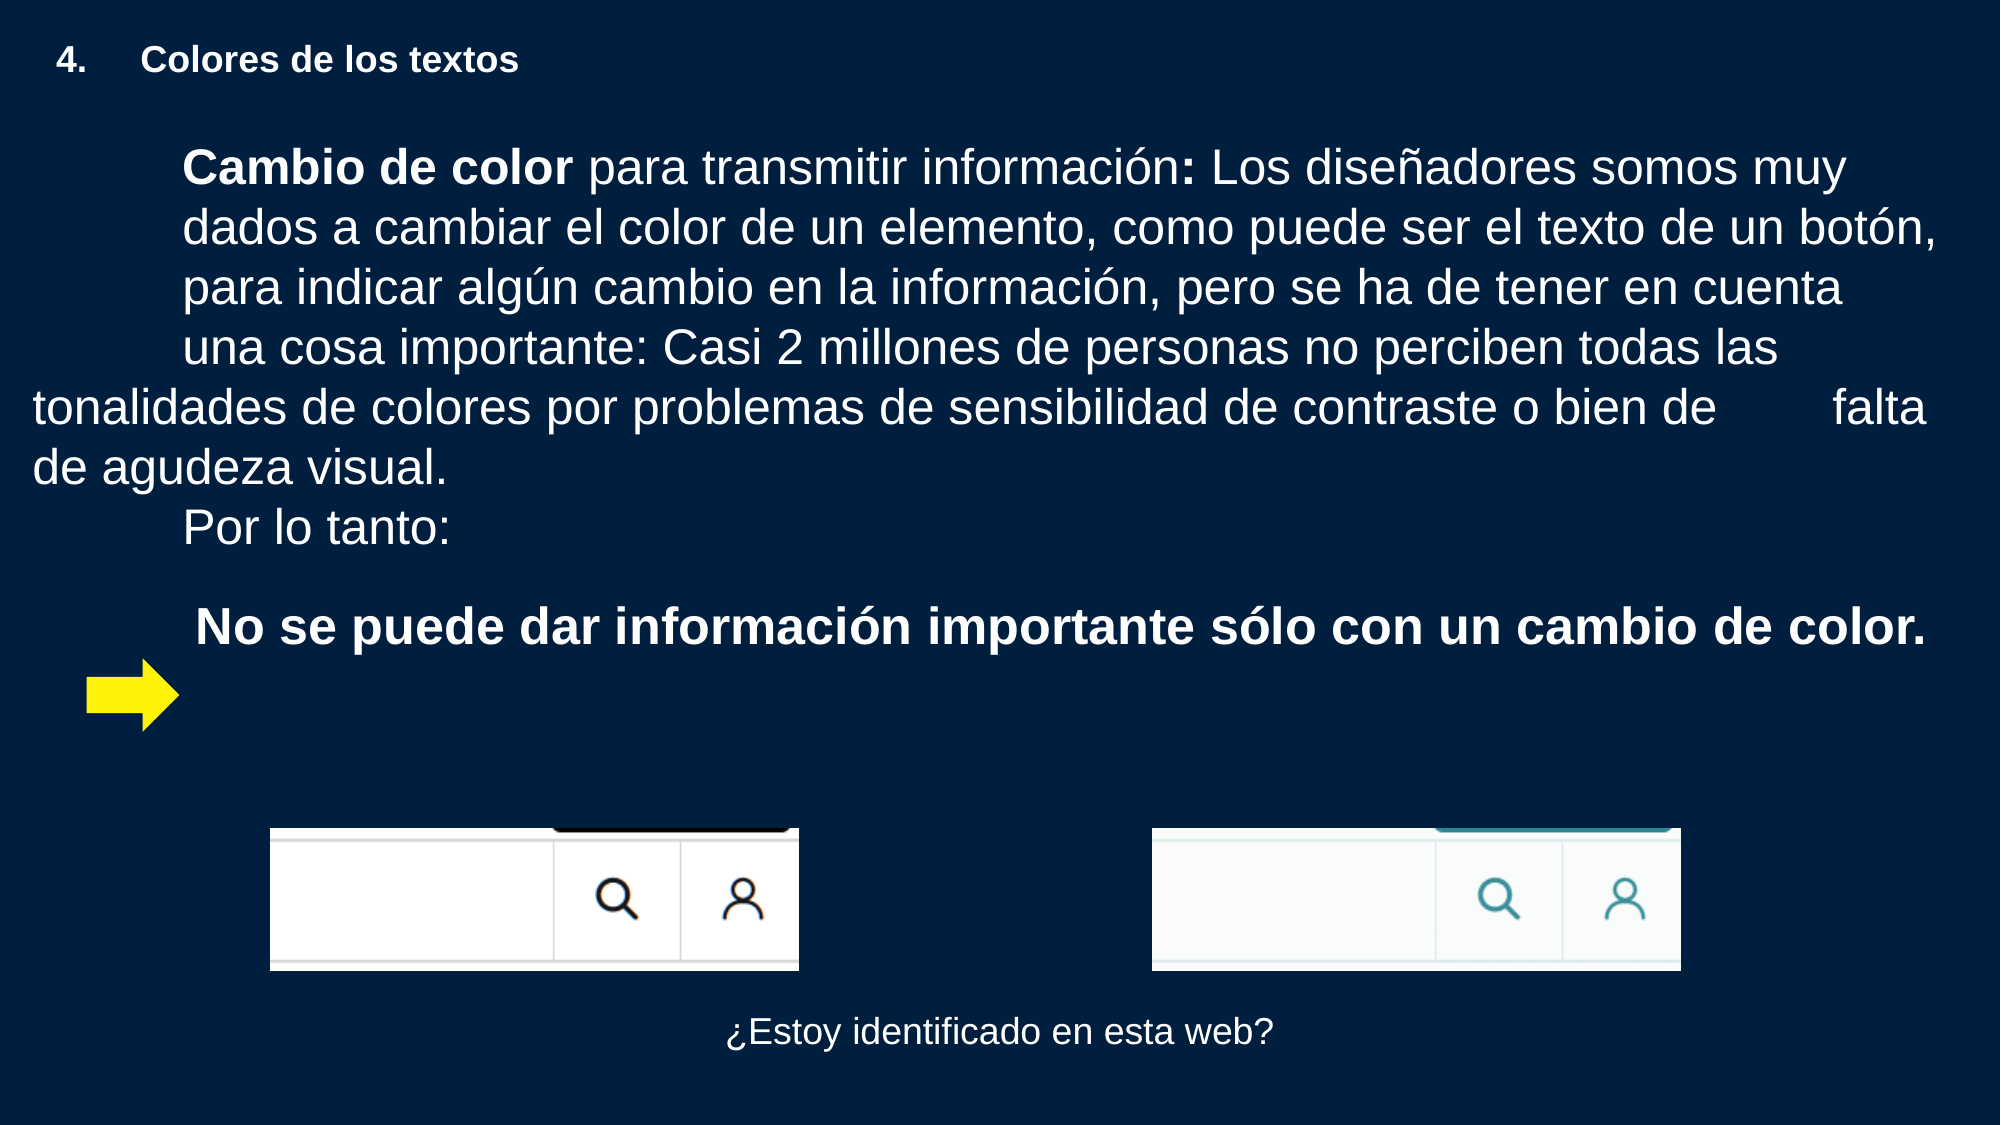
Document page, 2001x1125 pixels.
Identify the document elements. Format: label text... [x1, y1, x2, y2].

text_box Colores de los textos [56, 34, 864, 418]
text_box ¿Estoy identificado en esta web? [710, 999, 1290, 1060]
text_box Cambio de color para transmitir información: Los diseñadores somos muy dados a cambiar el color de un elemento, como puede ser el texto de un botón, para indicar algún cambio en la información, pero se ha de tener en cuenta una cosa importante: Casi 2 millones de personas no perciben todas las tonalidades de colores por problemas de sensibilidad de contraste o bien de falta de agudeza visual. Por lo tanto: No se puede dar información importante sólo con un cambio de color. [32, 34, 1942, 1091]
text_box [86, 658, 180, 732]
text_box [270, 828, 1681, 971]
